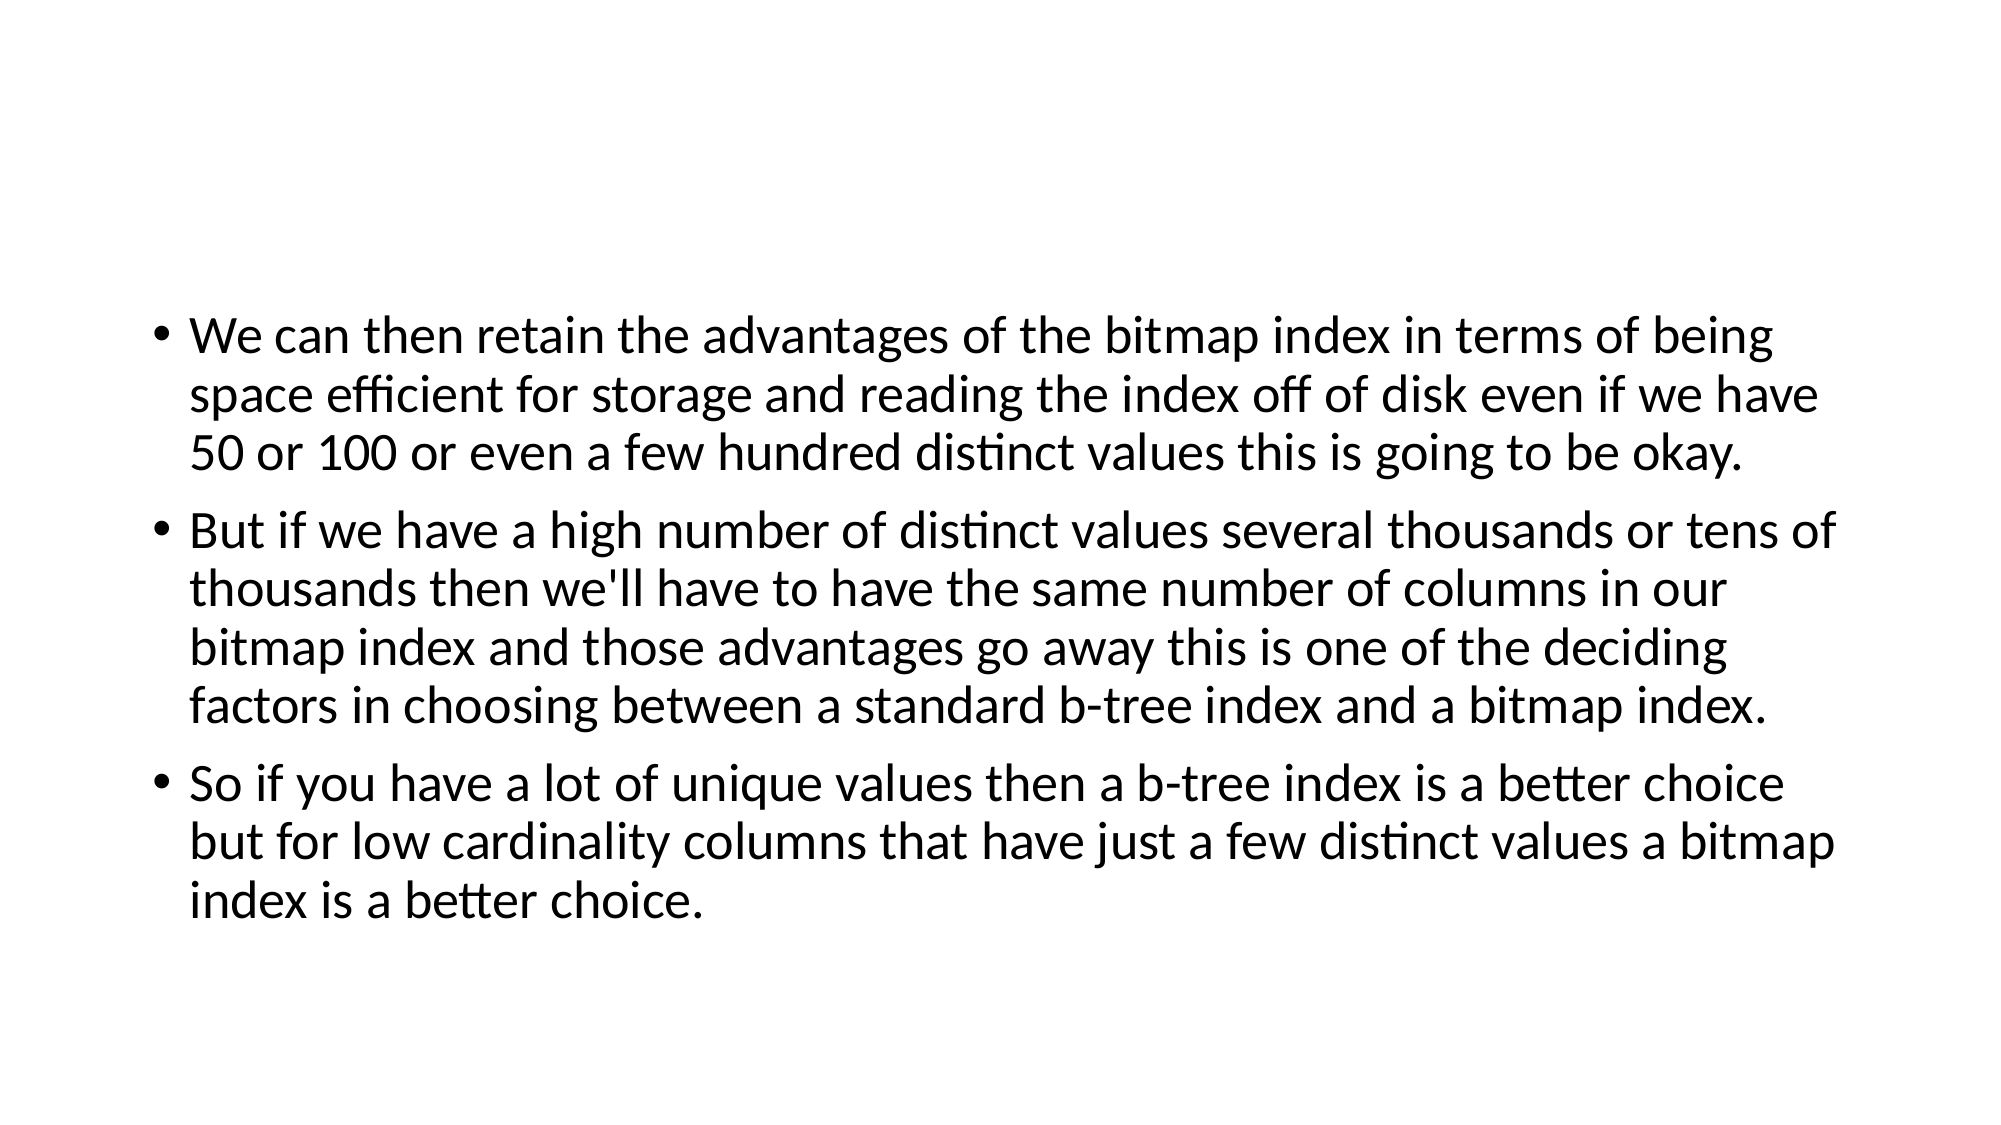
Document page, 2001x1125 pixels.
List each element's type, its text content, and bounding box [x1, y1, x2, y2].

list We can then retain the advantages of the bitmap index in terms of being space efficient for storage and reading the index off of disk even if we have 50 or 100 or even a few hundred distinct values this is going to be okay. But if we have a high number of distinct values several thousands or tens of thousands then we'll have to have the same number of columns in our bitmap index and those advantages go away this is one of the deciding factors in choosing between a standard b-tree index and a bitmap index. So if you have a lot of unique values then a b-tree index is a better choice but for low cardinality columns that have just a few distinct values a bitmap index is a better choice. [137, 299, 1863, 1014]
